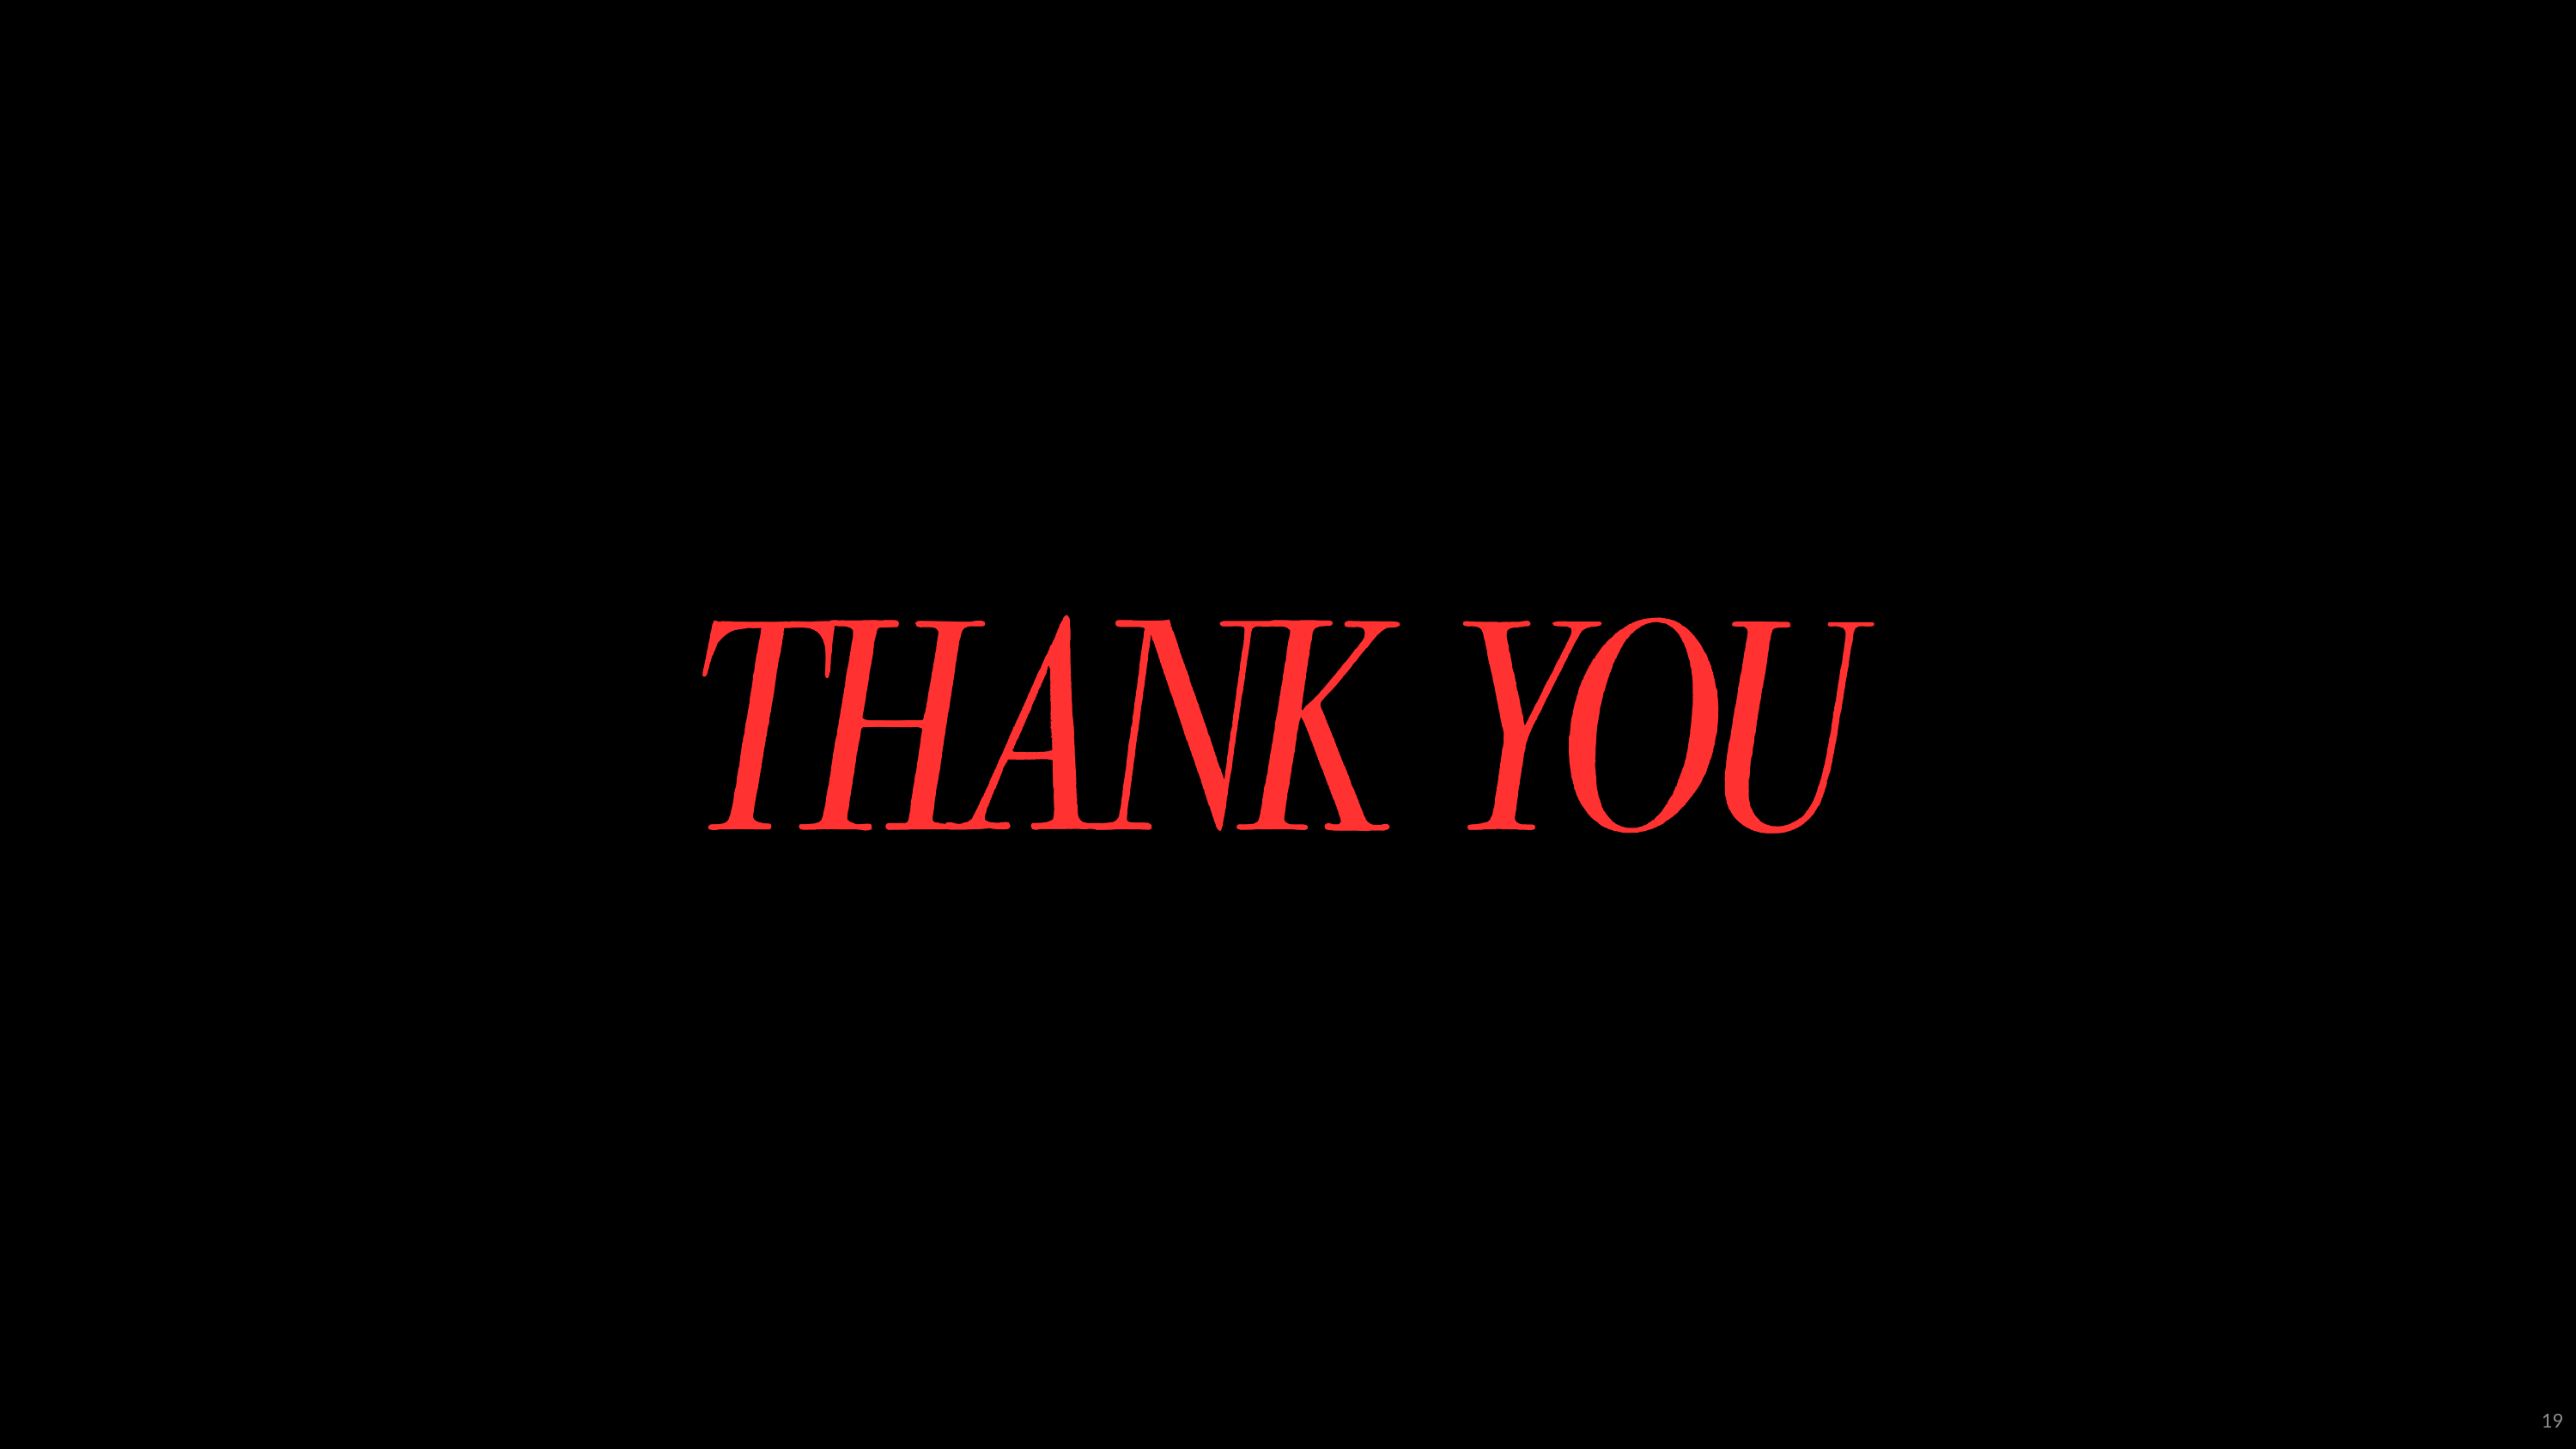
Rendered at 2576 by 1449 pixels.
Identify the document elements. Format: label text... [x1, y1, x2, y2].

slide_number 19 [2275, 1393, 2576, 1446]
text_box [701, 615, 1875, 834]
